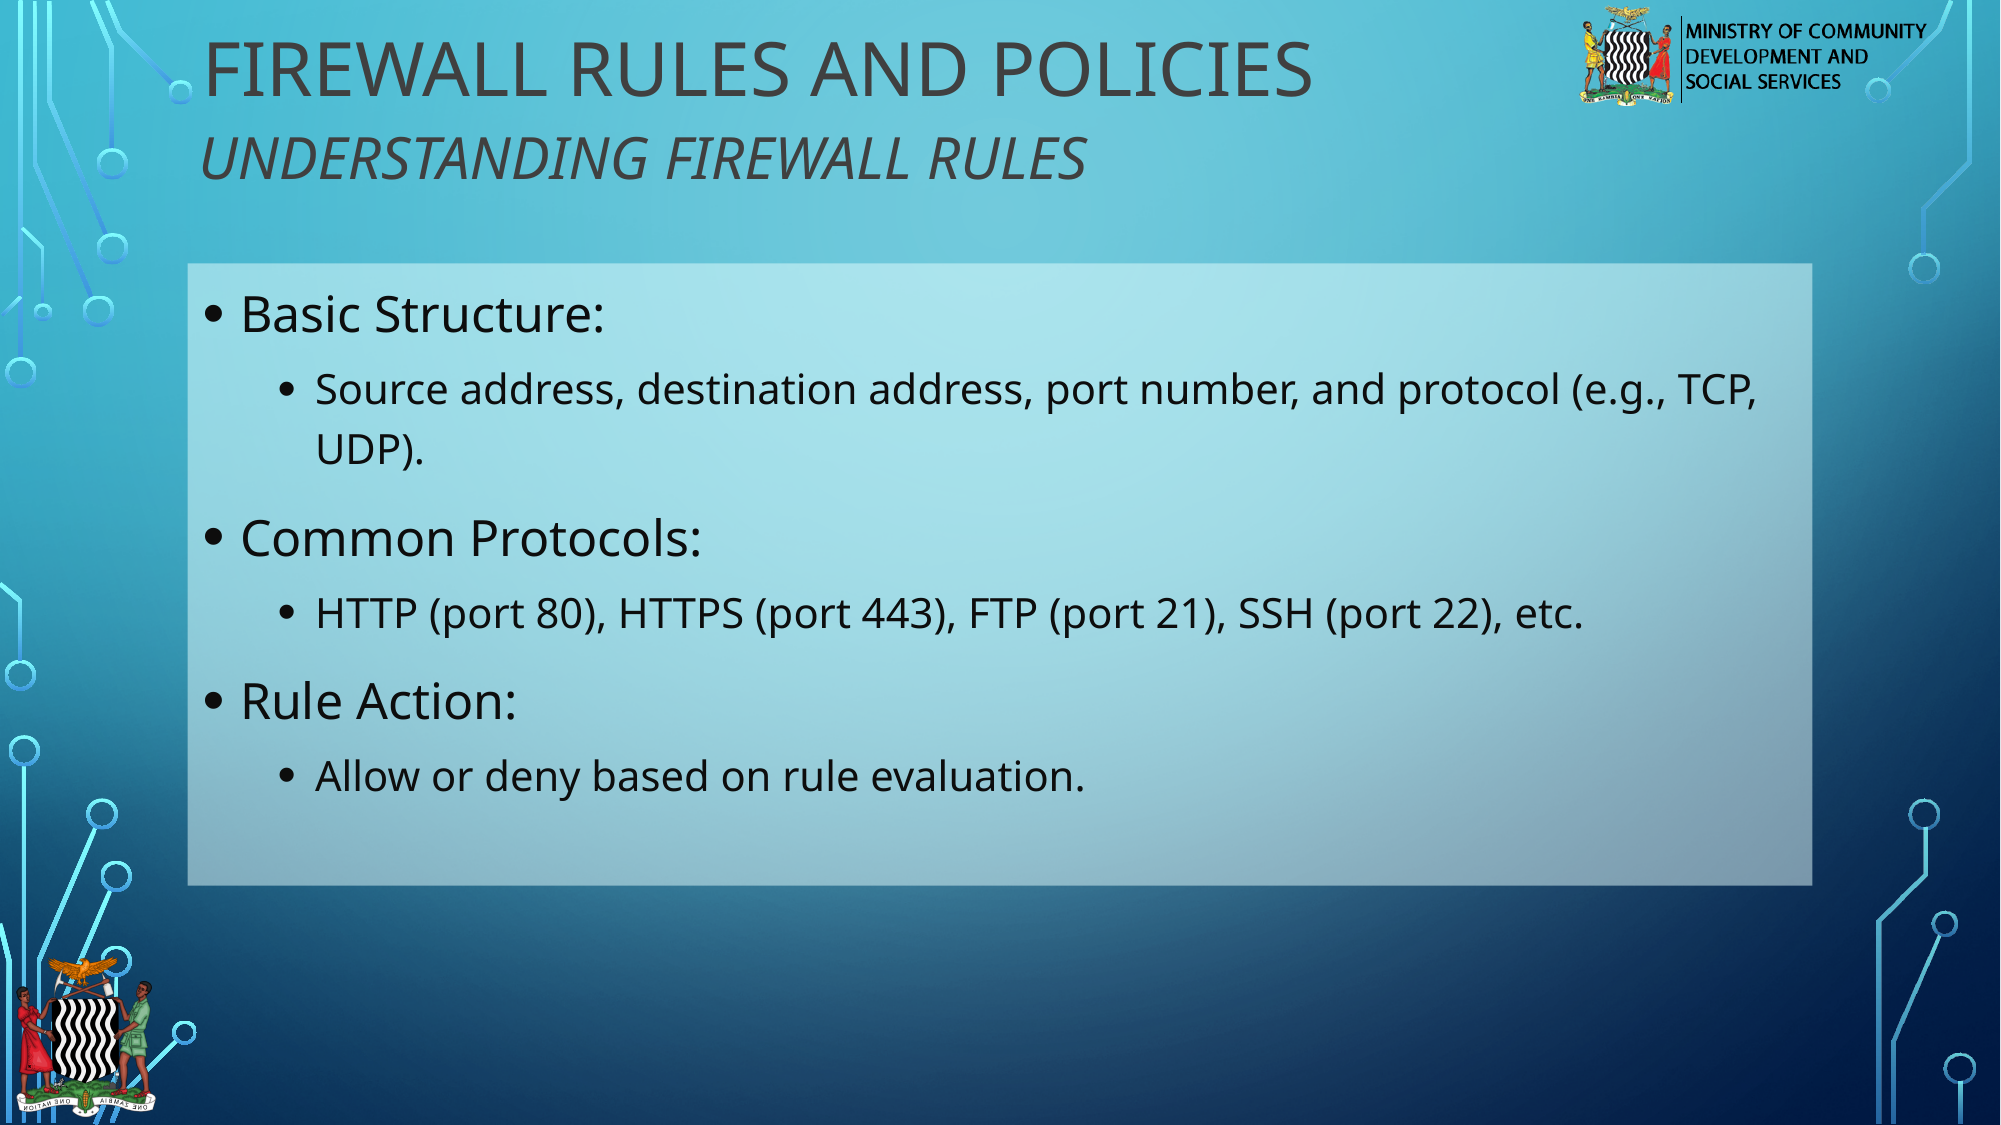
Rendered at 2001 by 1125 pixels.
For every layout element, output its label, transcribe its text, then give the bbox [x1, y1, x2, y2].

title Firewall Rules and Policies [168, 19, 1794, 108]
list Basic Structure: Source address, destination address, port number, and protocol (e.g., TCP, UDP). Common Protocols: HTTP (port 80), HTTPS (port 443), FTP (port 21), SSH (port 22), etc. Rule Action: Allow or deny based on rule evaluation. [187, 263, 1813, 886]
picture [2, 940, 170, 1125]
picture [1578, 1, 1930, 106]
text_box Understanding Firewall Rules [168, 108, 1794, 213]
